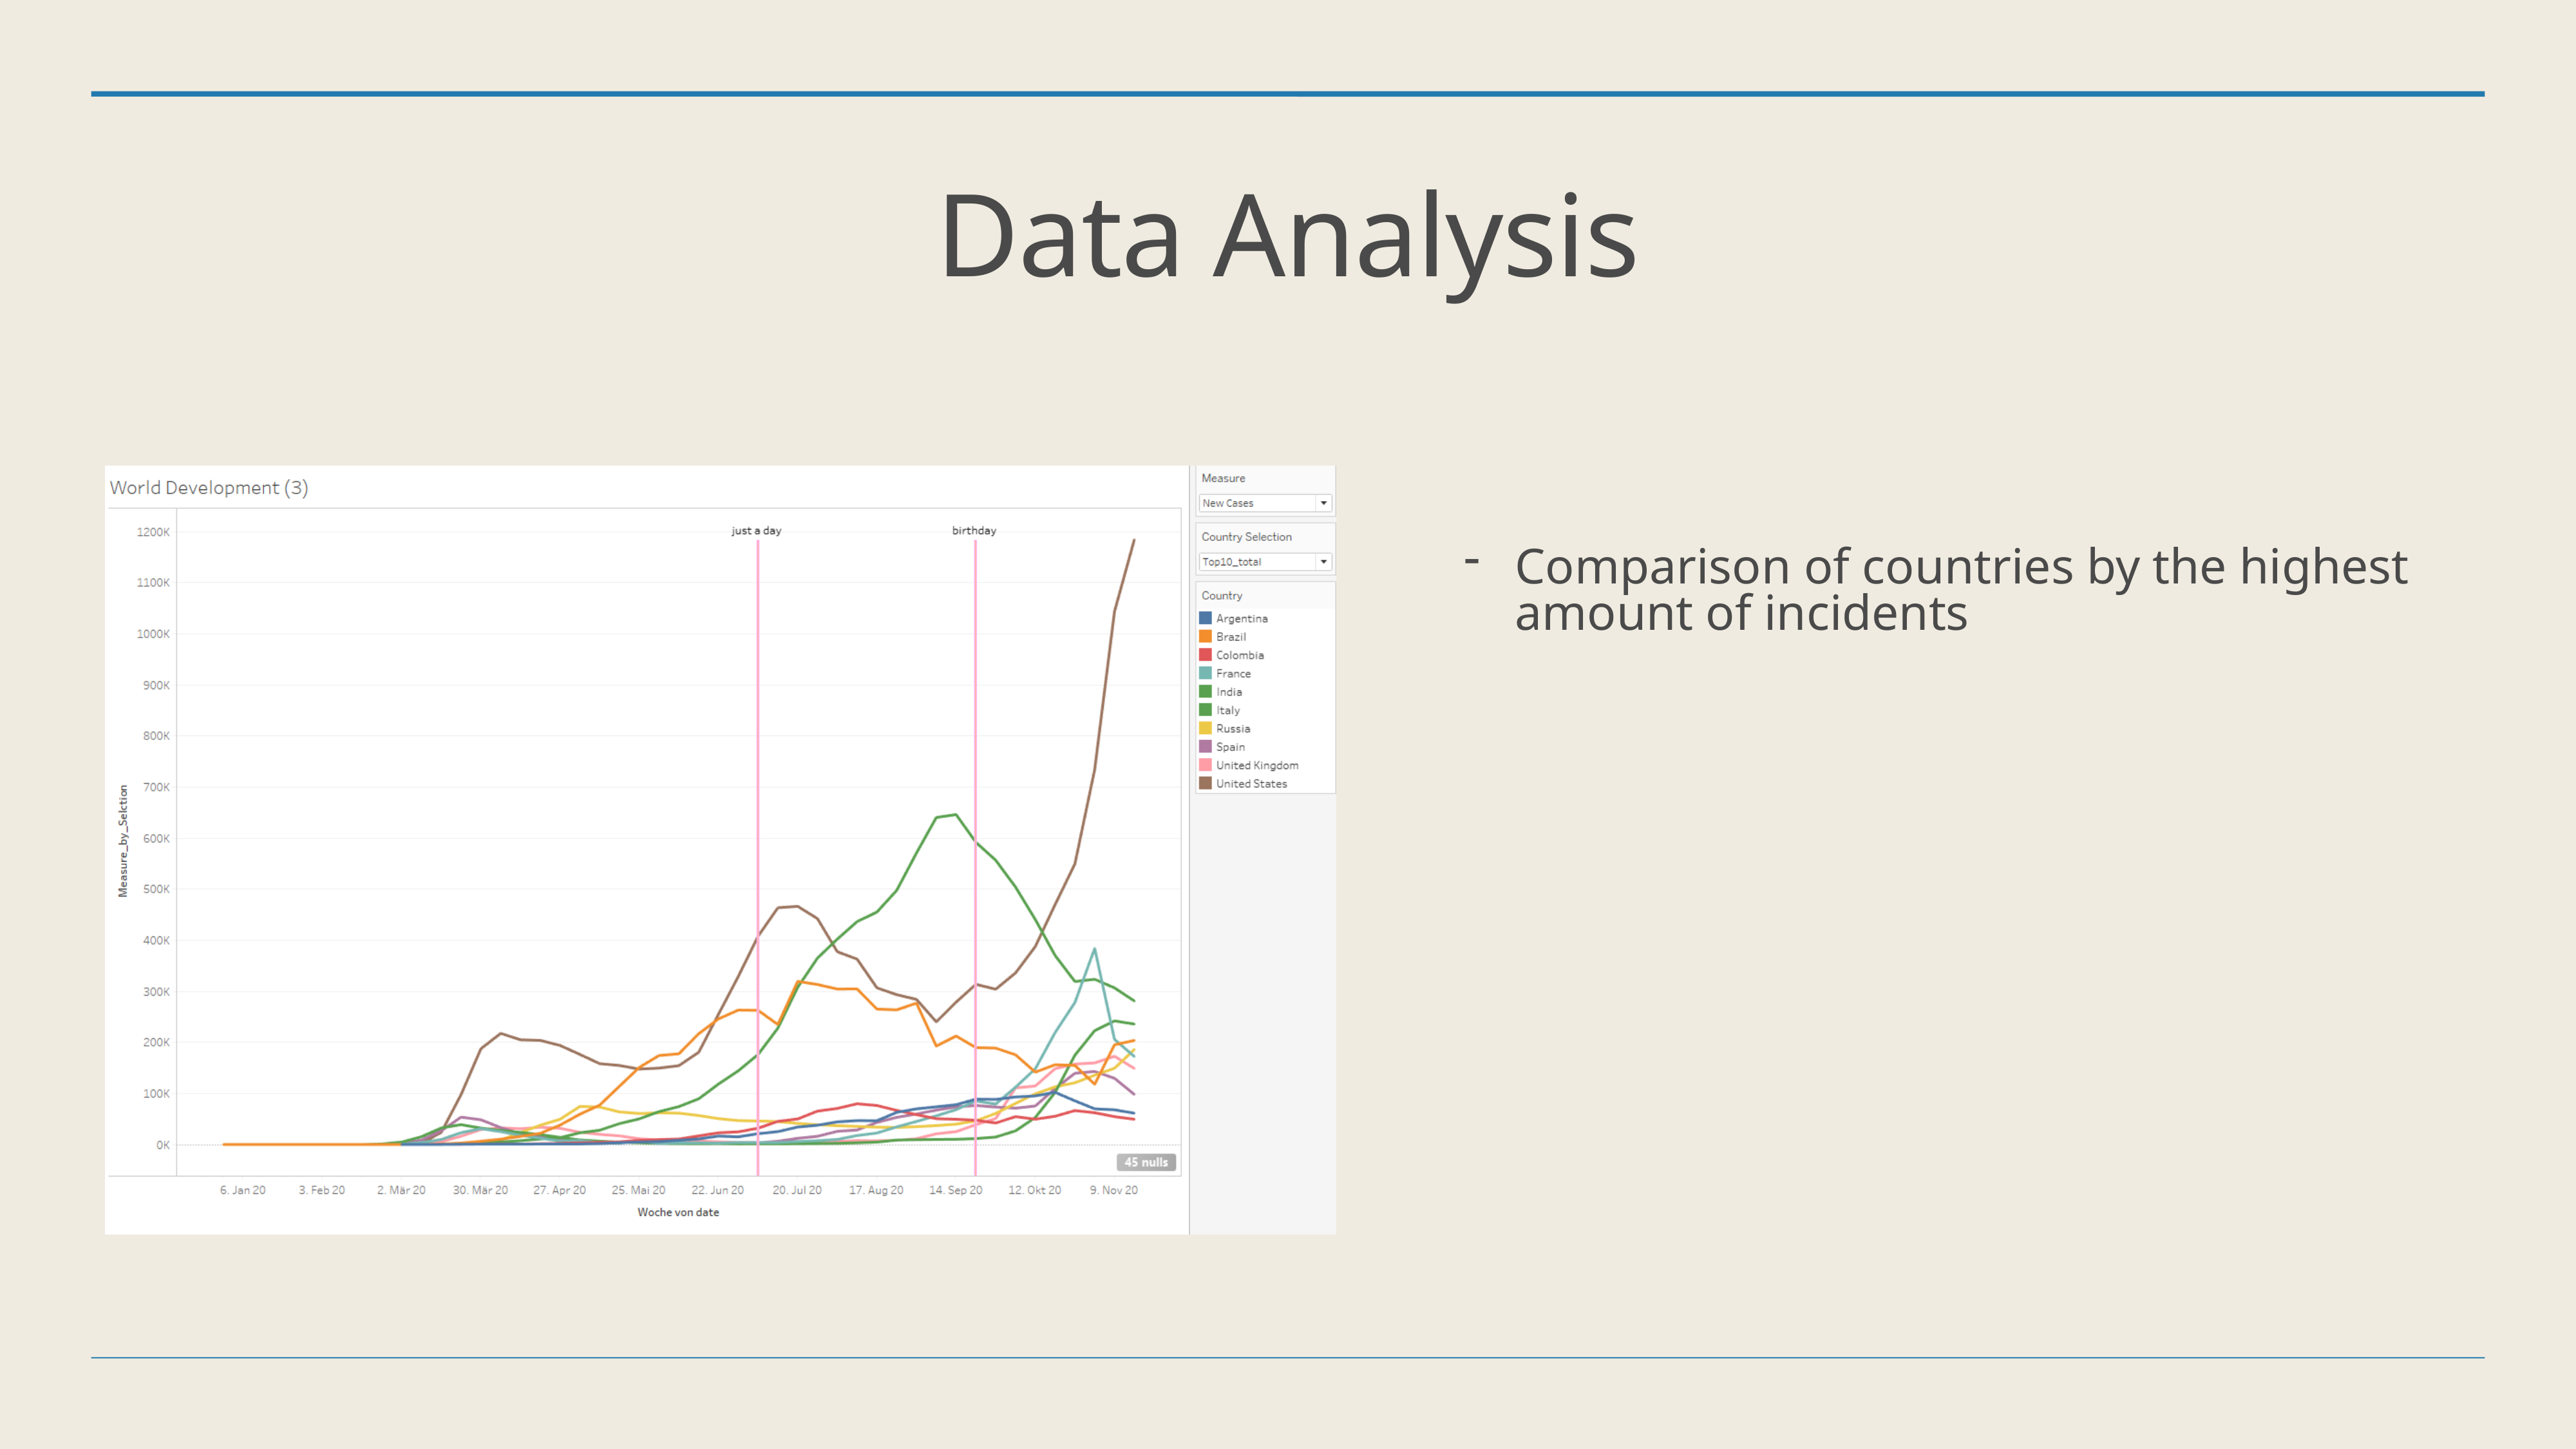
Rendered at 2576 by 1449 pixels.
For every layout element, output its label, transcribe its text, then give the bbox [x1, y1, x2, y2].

title Data Analysis [182, 183, 2394, 344]
text_box Comparison of countries by the highest amount of incidents [1458, 505, 2479, 681]
picture [104, 466, 1336, 1235]
